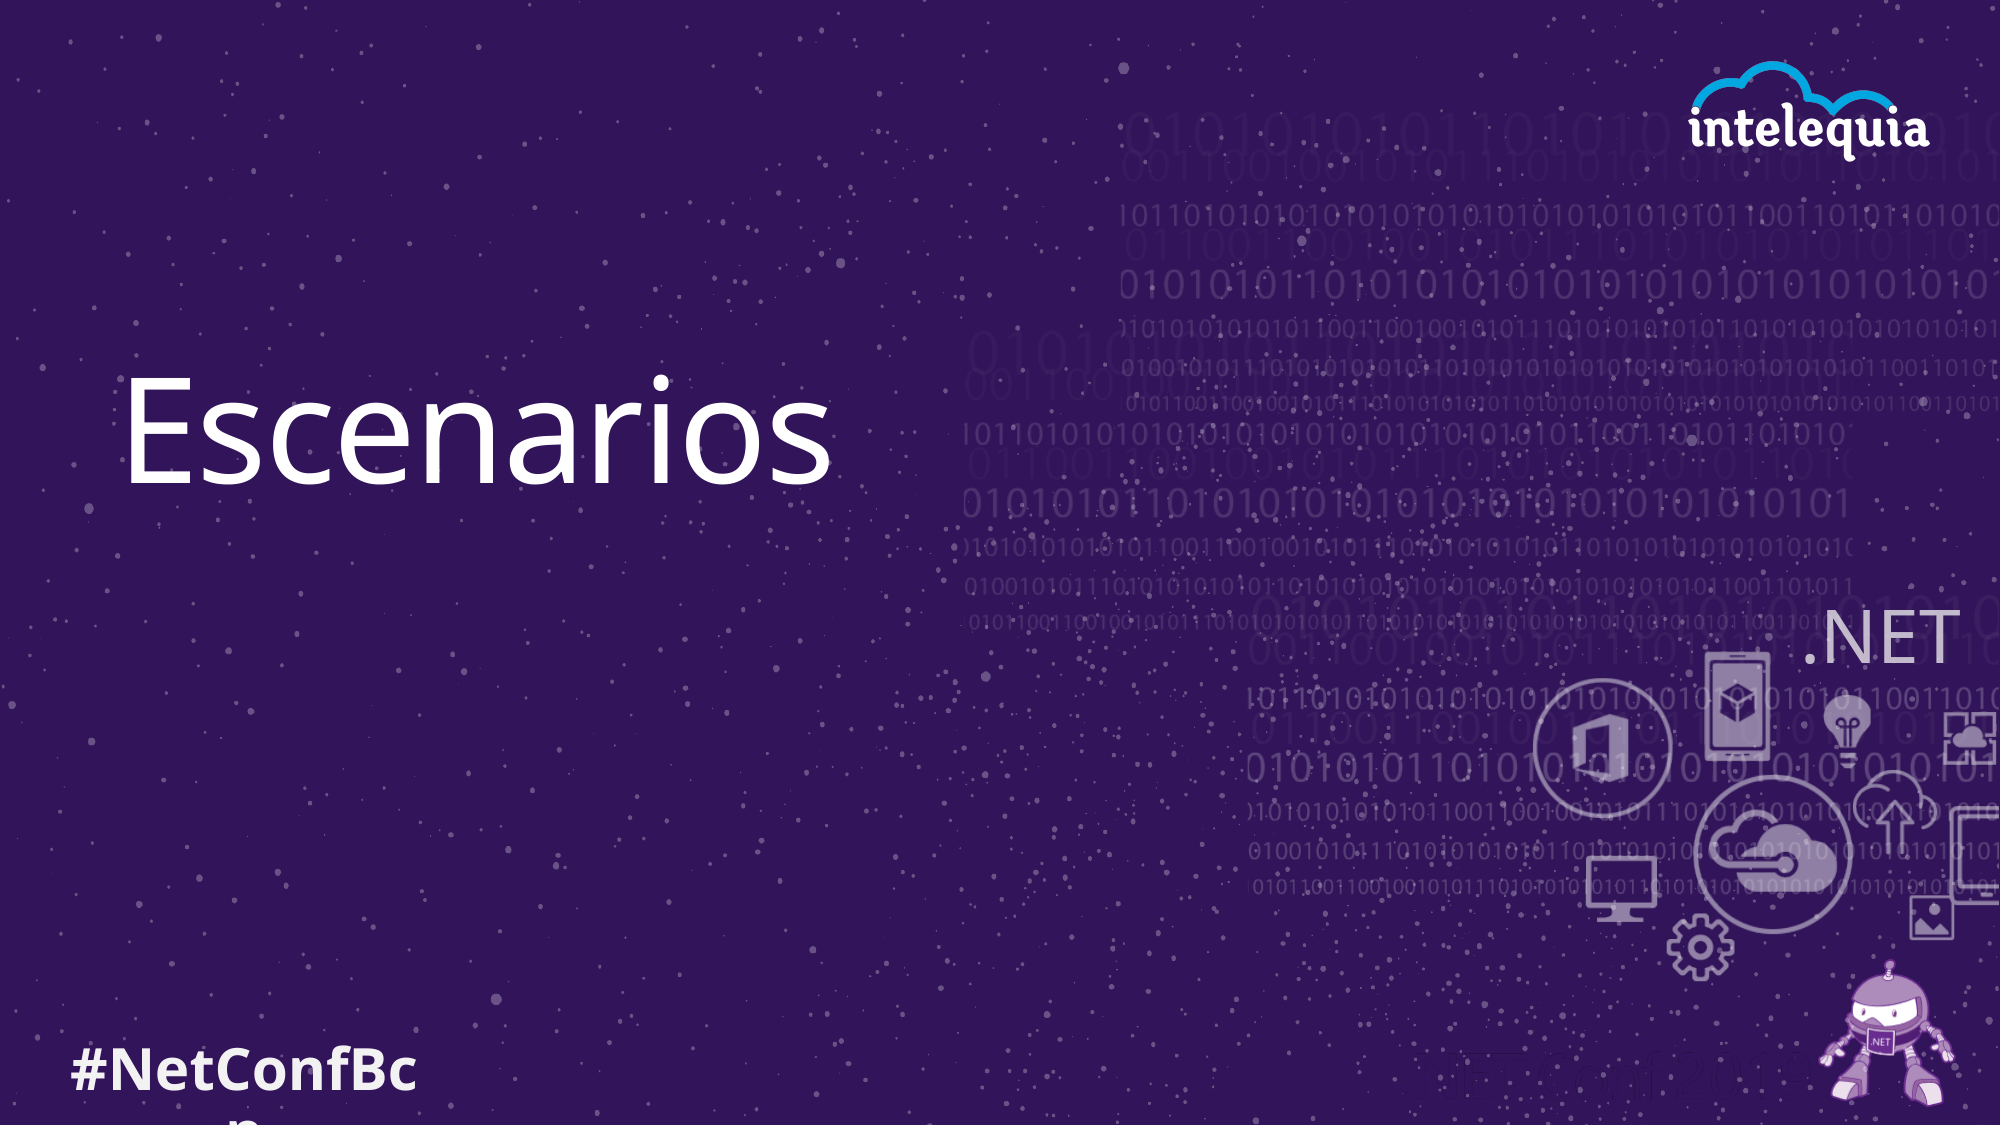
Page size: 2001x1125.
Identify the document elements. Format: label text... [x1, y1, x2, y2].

title Escenarios [93, 341, 1956, 532]
picture [1, 0, 1999, 1125]
